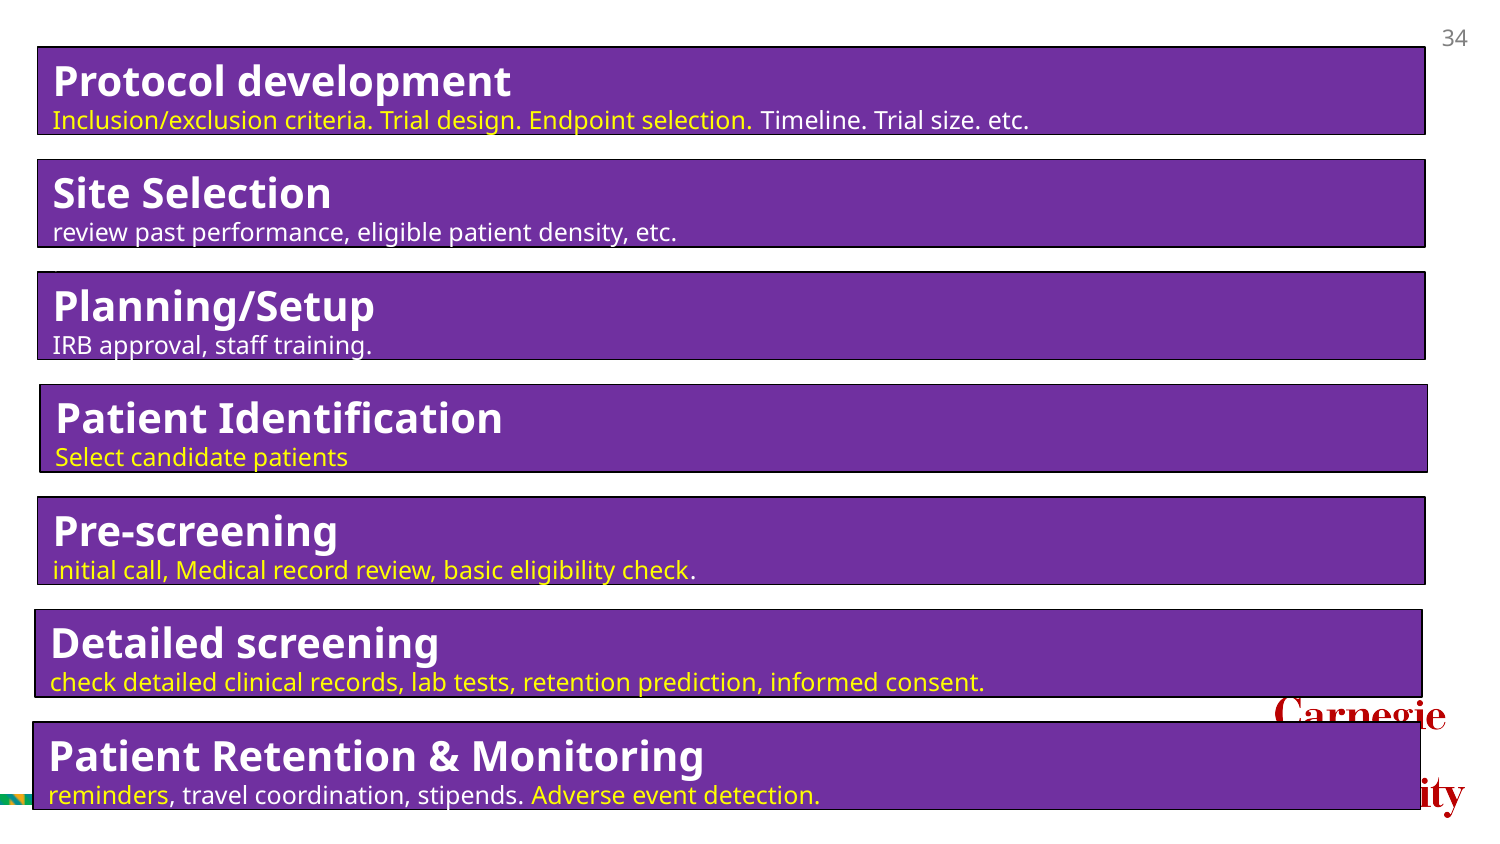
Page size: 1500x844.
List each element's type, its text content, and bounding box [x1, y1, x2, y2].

text_box Protocol development Inclusion/exclusion criteria. Trial design. Endpoint selection. Timeline. Trial size. etc. [37, 46, 1425, 135]
text_box Planning/Setup IRB approval, staff training. [37, 271, 1425, 360]
picture [1275, 696, 1465, 818]
text_box Detailed screening check detailed clinical records, lab tests, retention prediction, informed consent. . [34, 609, 1423, 697]
picture [0, 794, 33, 805]
text_box Pre-screening initial call, Medical record review, basic eligibility check. [37, 496, 1425, 585]
text_box Site Selection review past performance, eligible patient density, etc. . [37, 159, 1425, 247]
text_box Patient Identification Select candidate patients [40, 384, 1428, 472]
text_box Patient Retention & Monitoring reminders, travel coordination, stipends. Adverse event detection. . [33, 721, 1421, 810]
